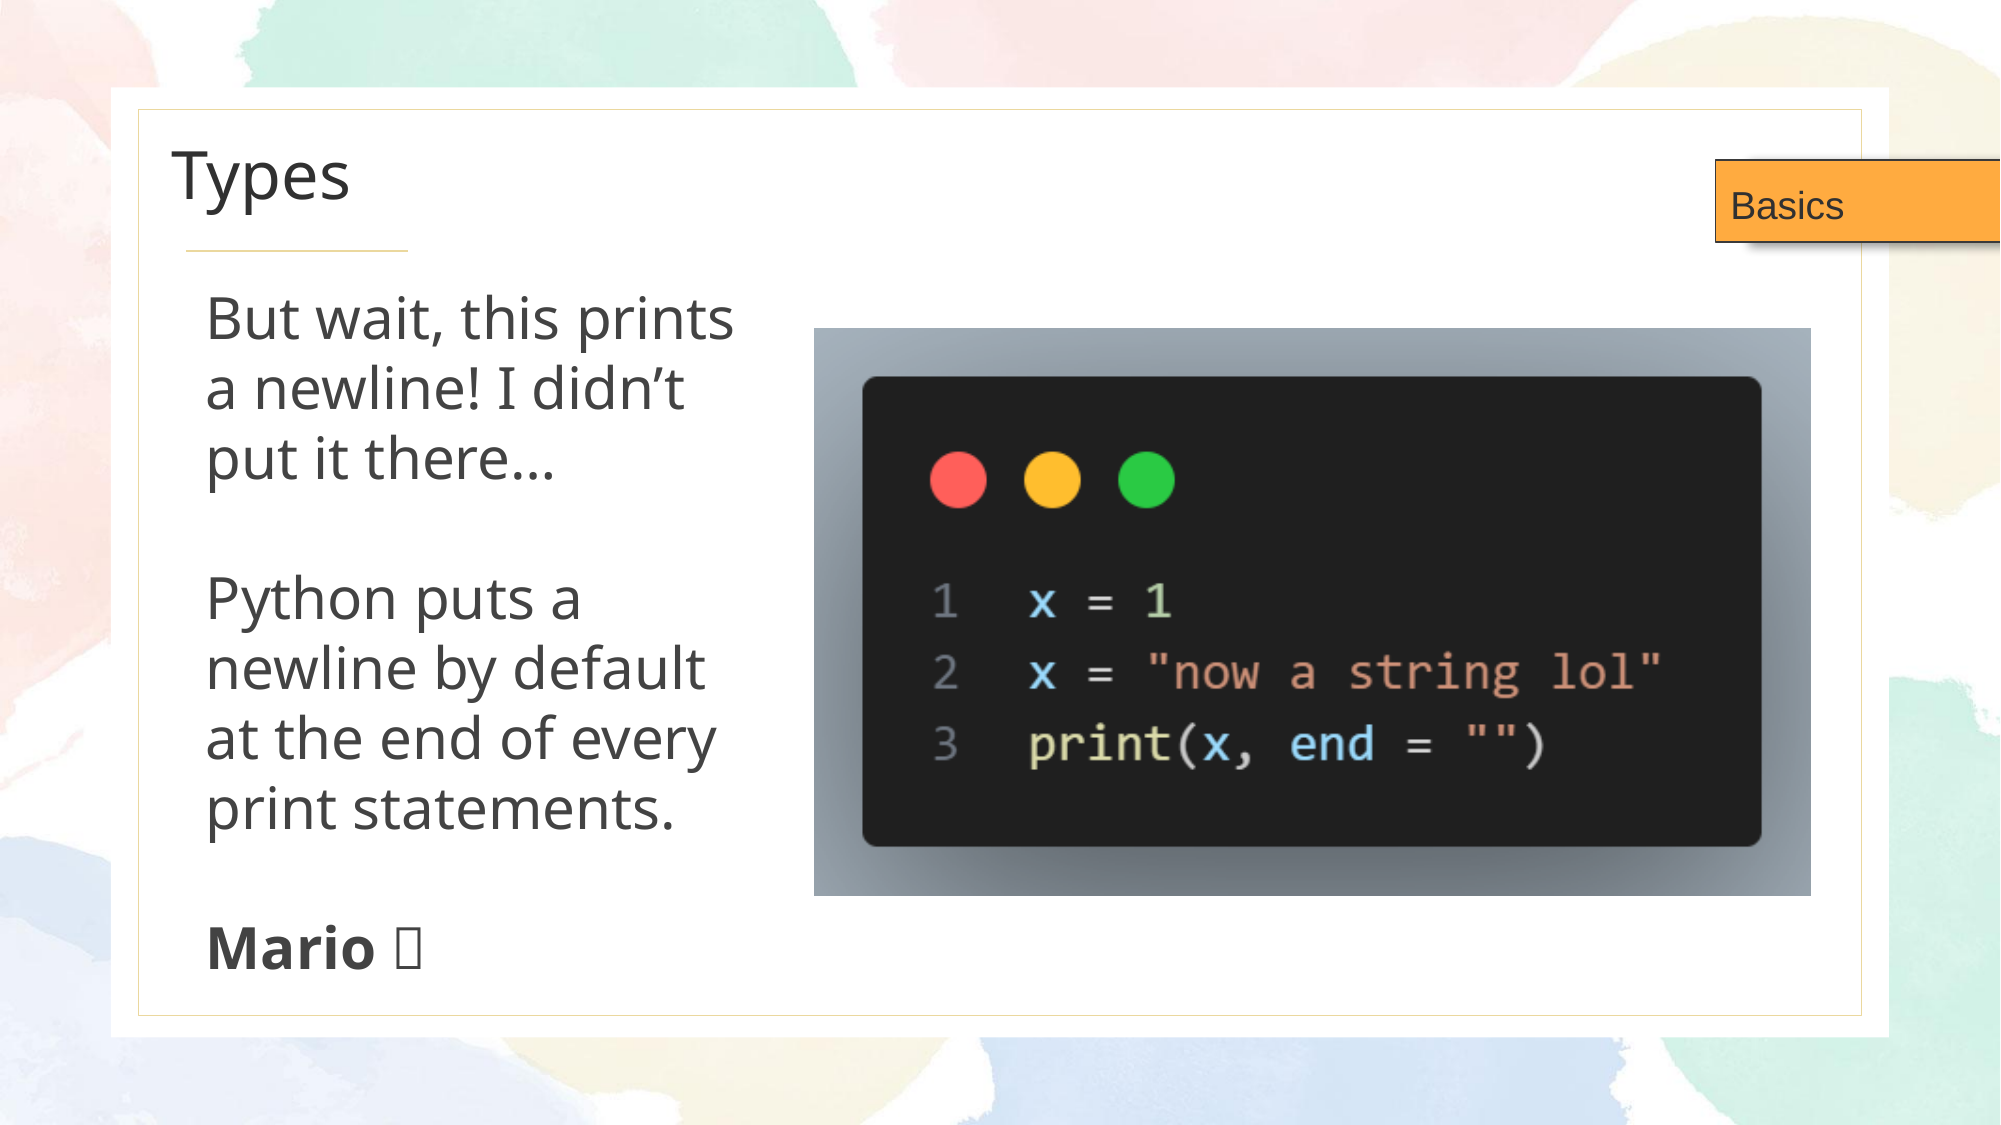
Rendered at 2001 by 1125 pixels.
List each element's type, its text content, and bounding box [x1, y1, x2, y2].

list But wait, this prints a newline! I didn’t put it there… Python puts a newline by default at the end of every print statements. Mario  [157, 265, 760, 1014]
picture [0, 0, 2001, 1125]
title Types [155, 117, 1844, 244]
list Basics [1715, 159, 2000, 243]
